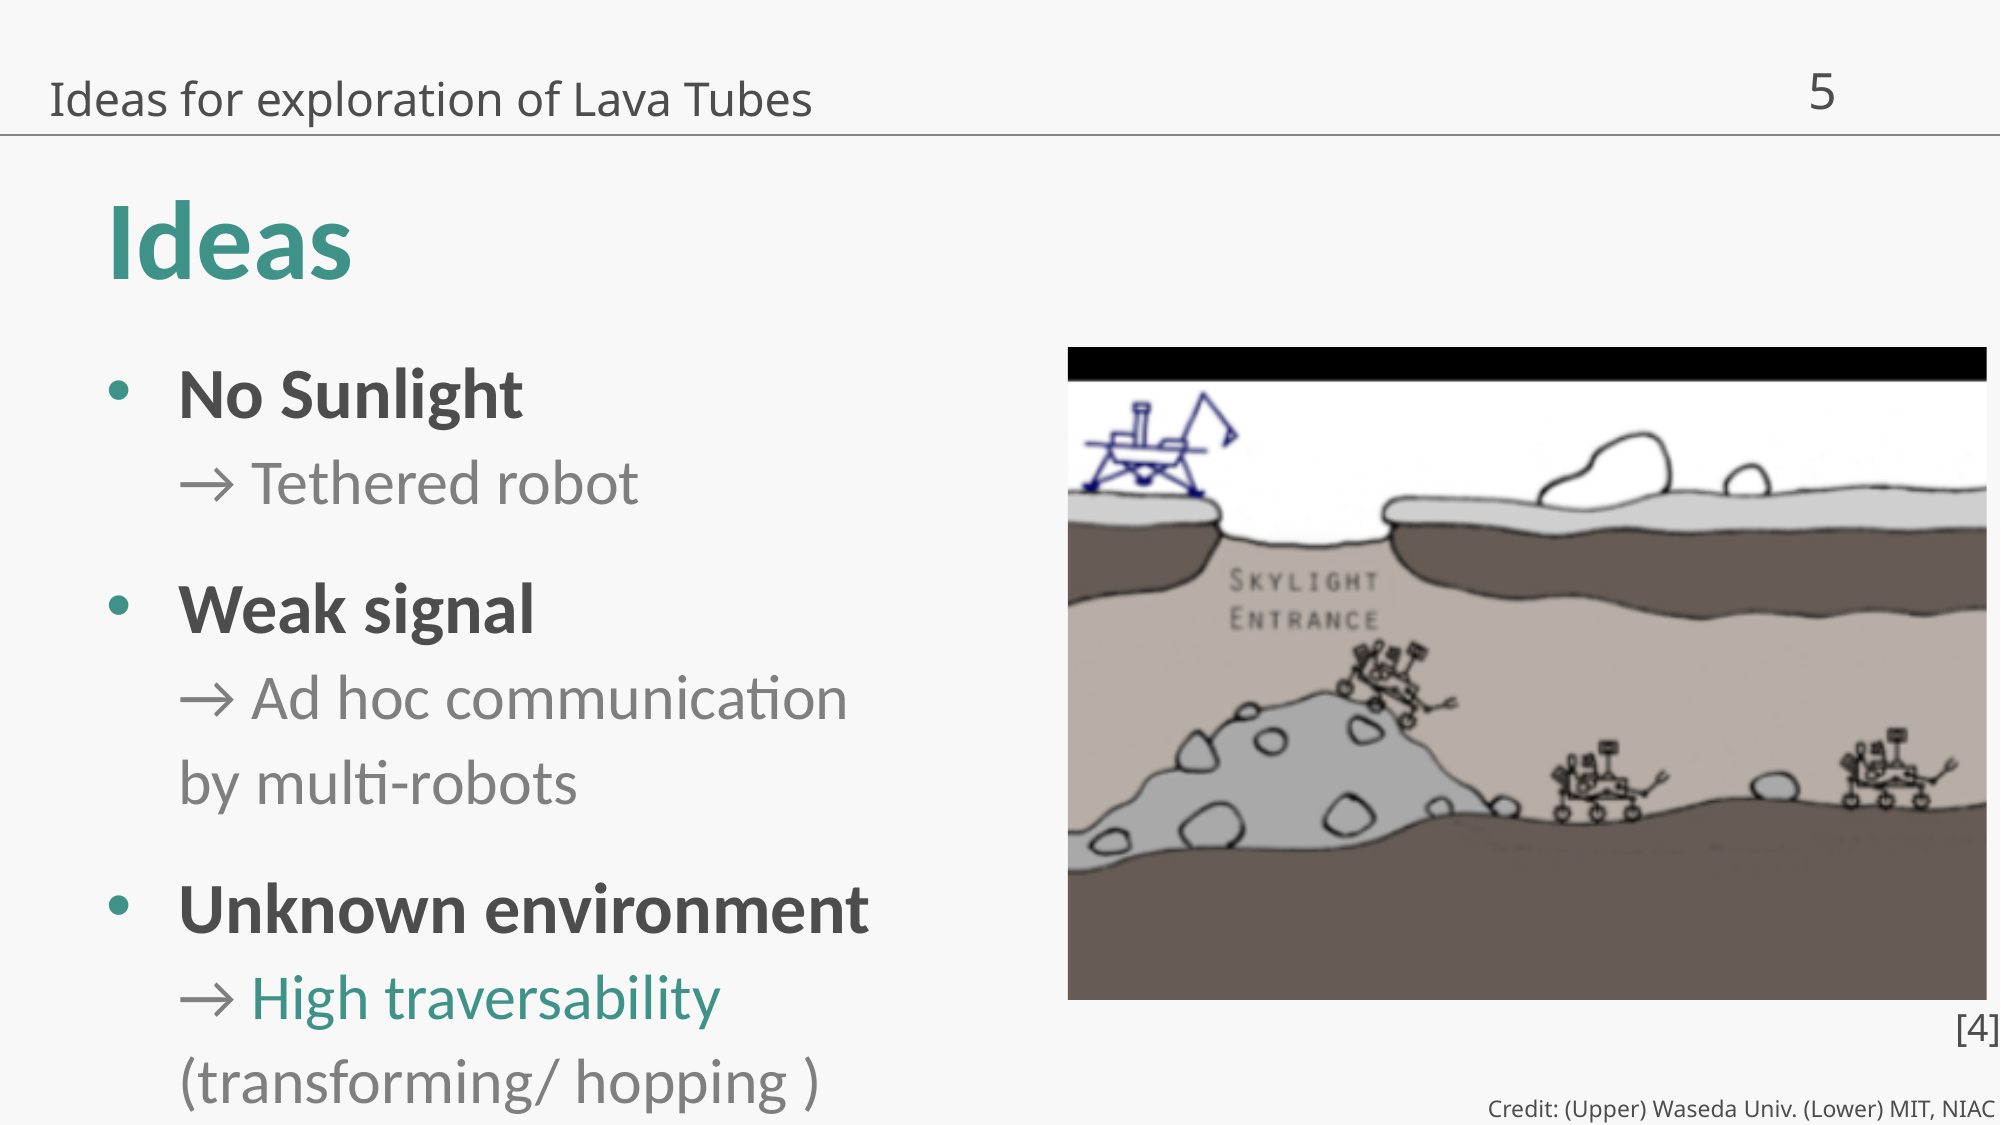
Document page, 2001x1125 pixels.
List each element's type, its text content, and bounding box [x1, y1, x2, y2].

text_box Credit: (Upper) Waseda Univ. (Lower) MIT, NIAC [1473, 1086, 2000, 1125]
list Ideas for exploration of Lava Tubes [34, 57, 1914, 135]
picture [1067, 347, 1987, 1000]
text_box [4] [1940, 996, 2000, 1056]
list No Sunlight → Tethered robot Weak signal → Ad hoc communication by multi-robots Unknown environment → High traversability (transforming/ hopping ) [91, 330, 1913, 1125]
title Ideas [91, 166, 1913, 321]
